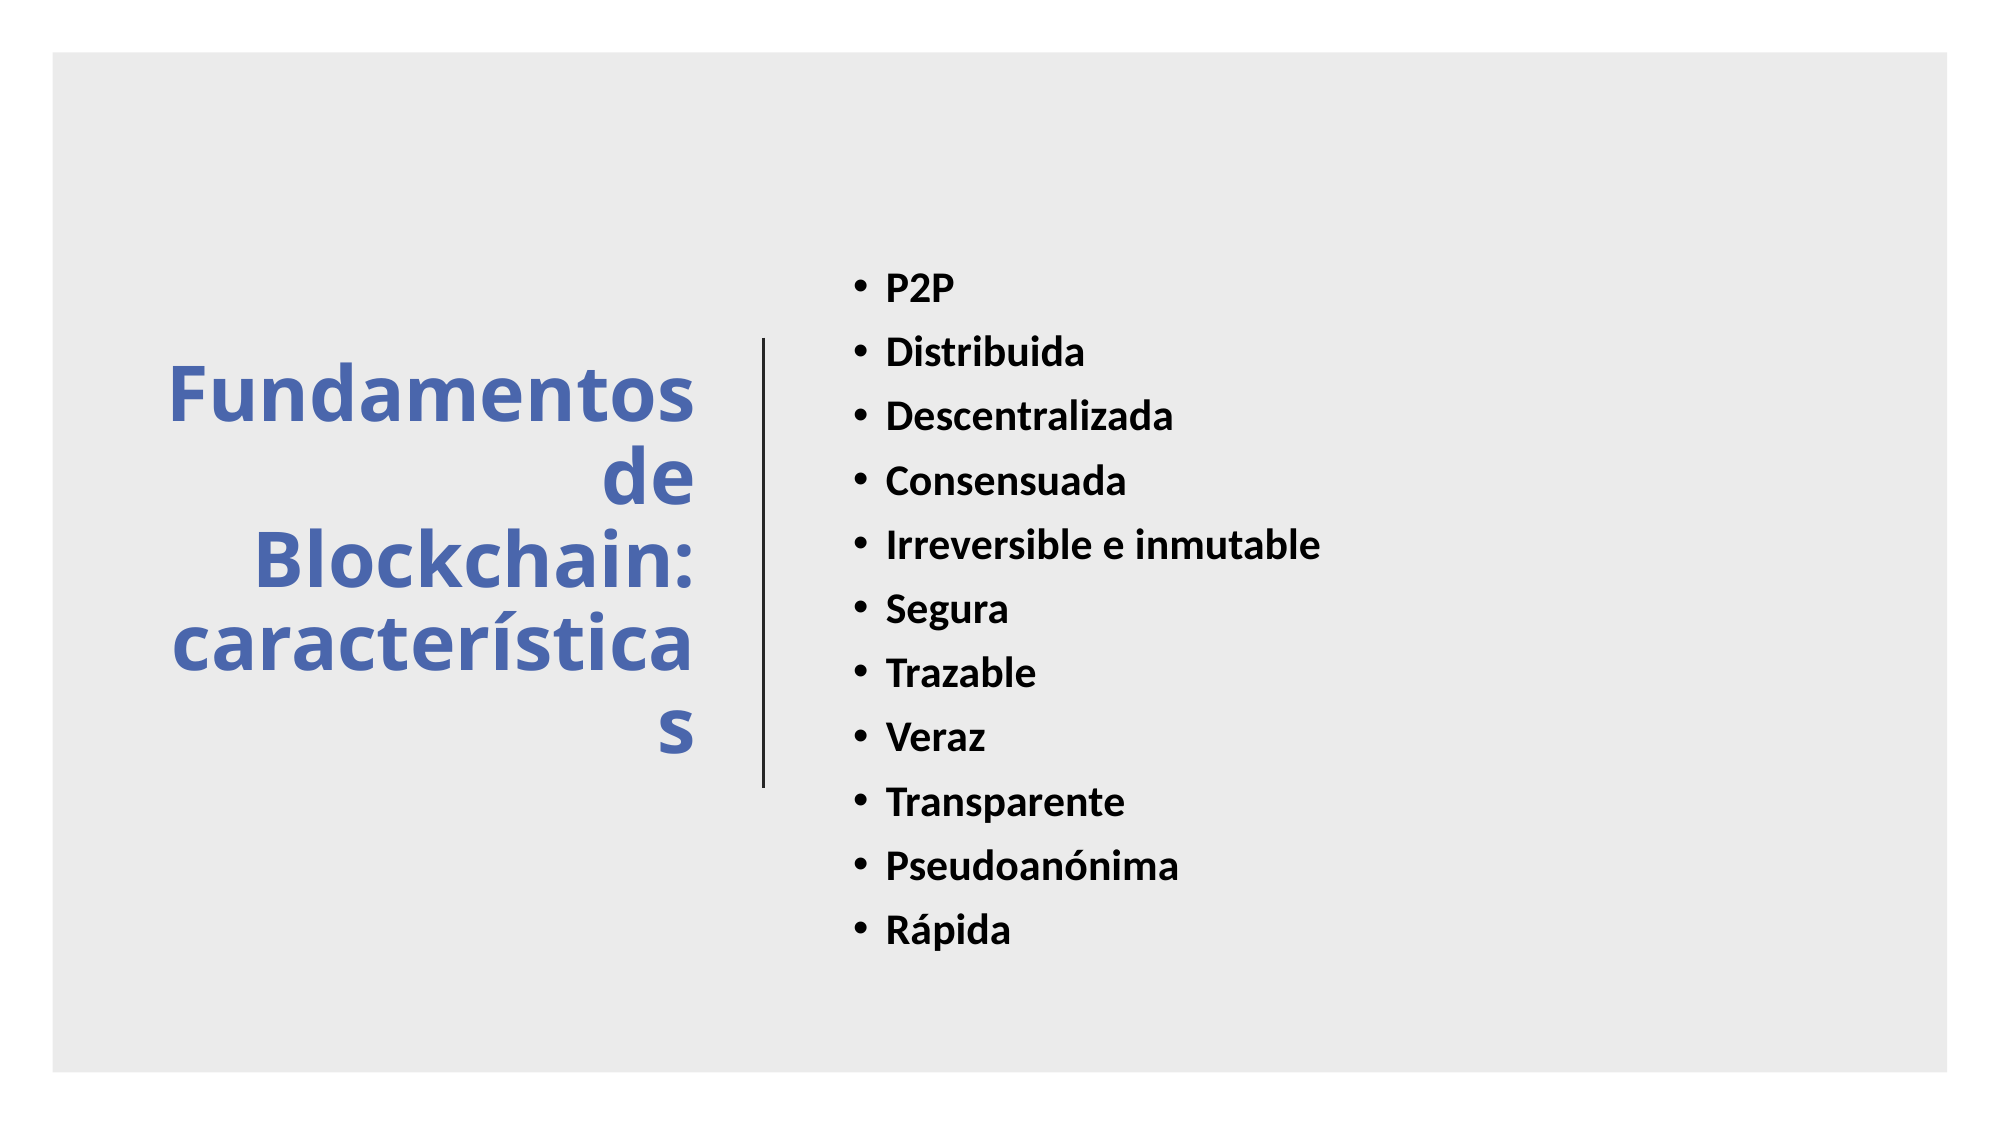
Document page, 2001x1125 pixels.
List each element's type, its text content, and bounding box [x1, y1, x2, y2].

text_box [52, 51, 1948, 1073]
list P2P Distribuida Descentralizada Consensuada Irreversible e inmutable Segura Trazable Veraz Transparente Pseudoanónima Rápida [816, 158, 1863, 967]
title Fundamentos de Blockchain: características [137, 158, 711, 967]
